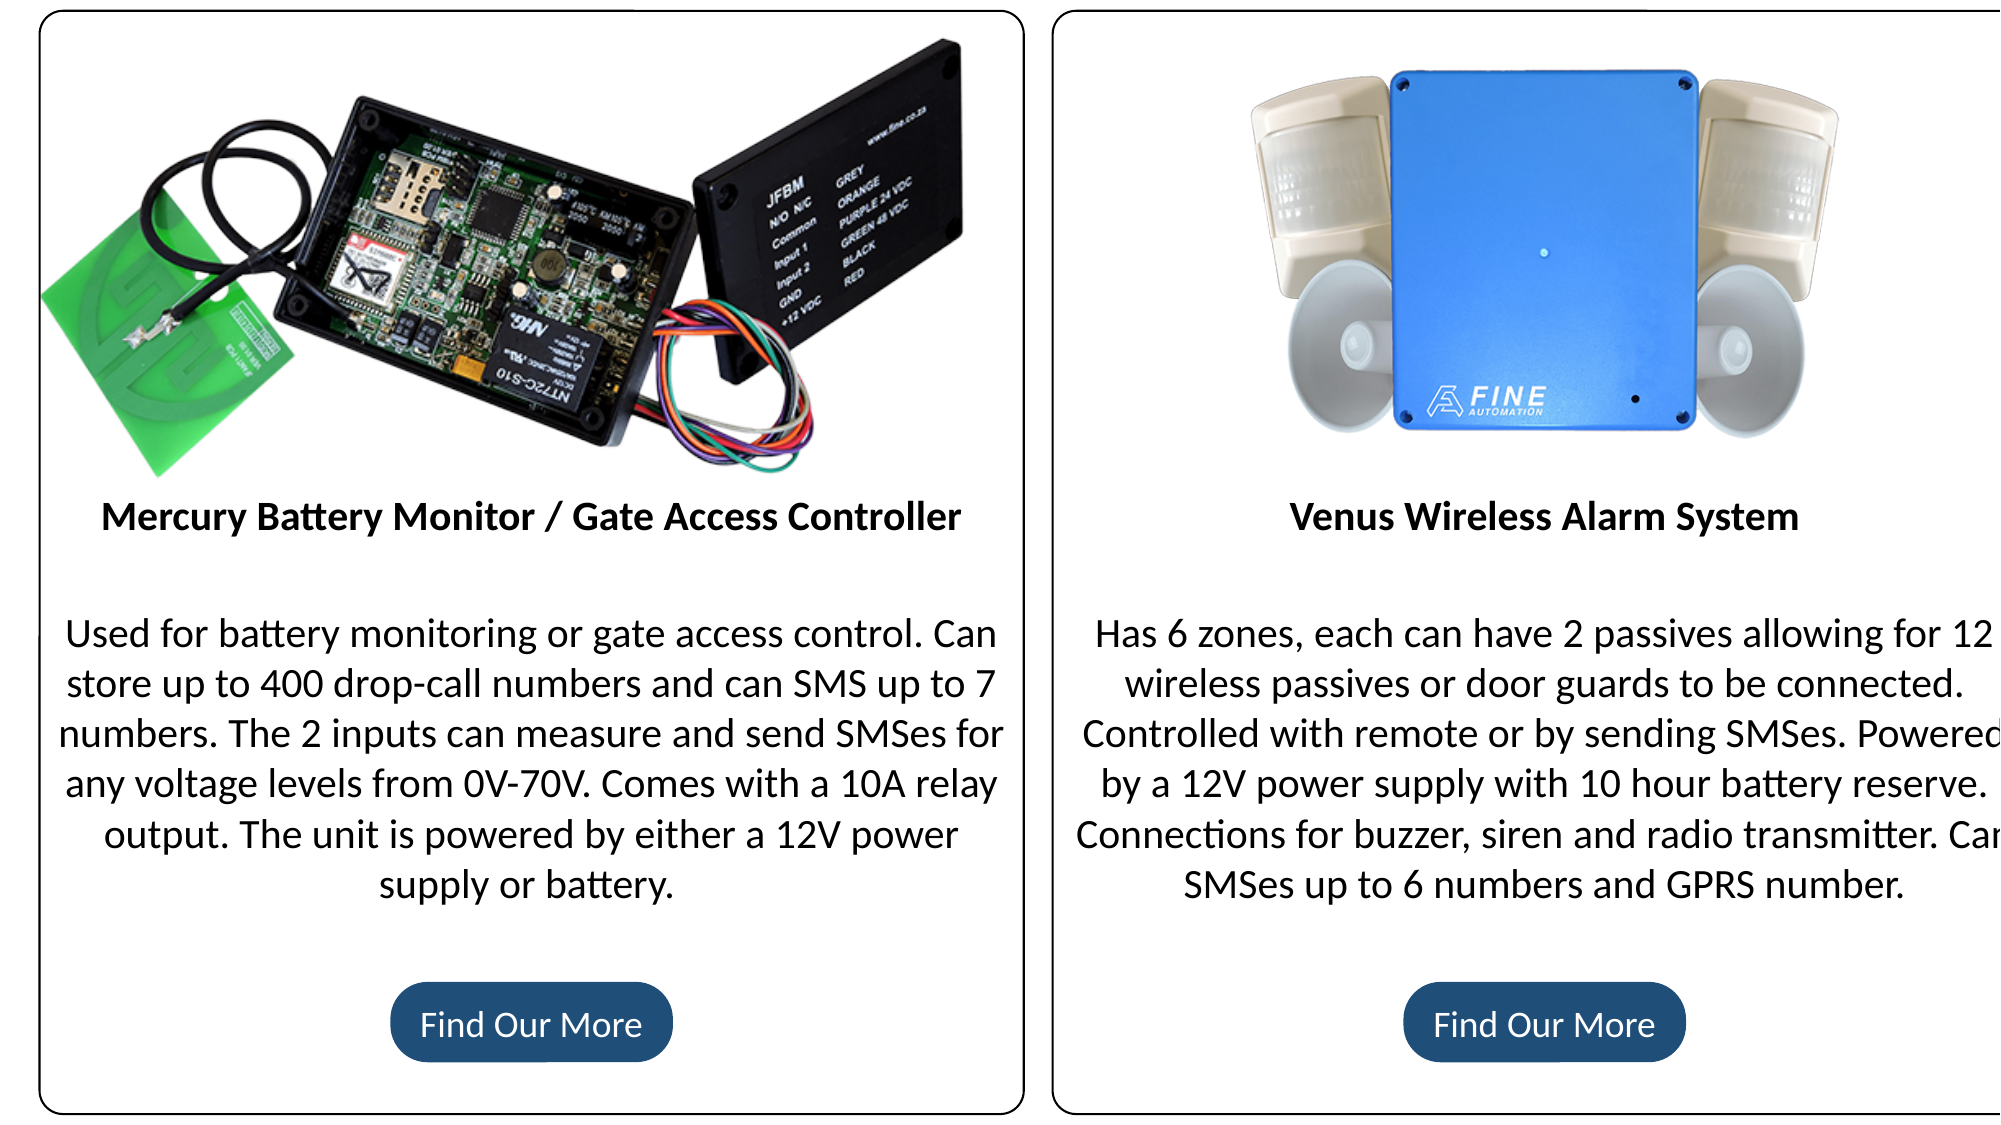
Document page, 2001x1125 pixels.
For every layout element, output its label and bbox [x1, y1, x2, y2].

text_box [1052, 62, 2000, 1063]
text_box [38, 28, 1025, 1116]
text_box [39, 21, 1024, 1063]
text_box [42, 9, 1021, 21]
text_box [1051, 9, 2000, 1116]
